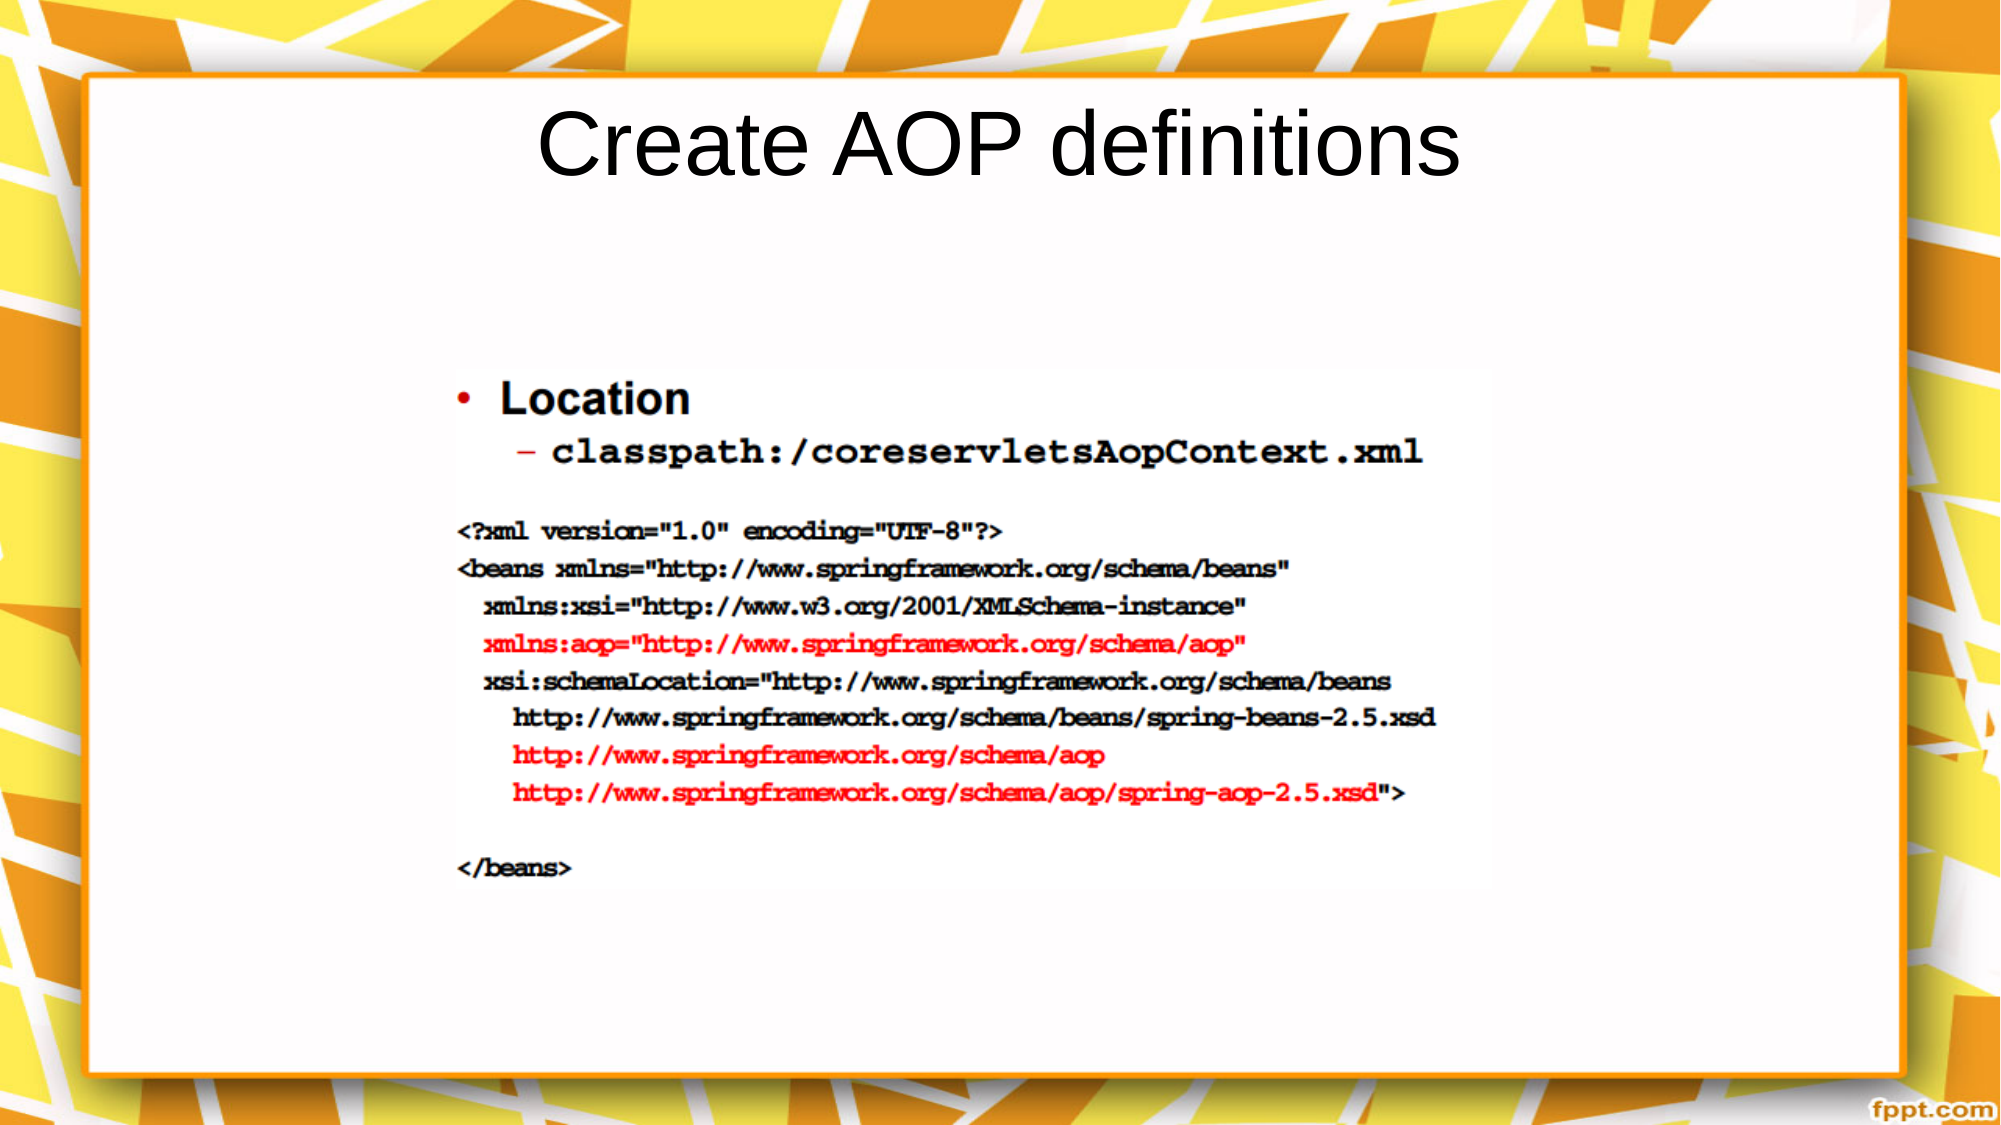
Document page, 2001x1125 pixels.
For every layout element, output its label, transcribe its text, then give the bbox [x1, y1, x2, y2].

title Create AOP definitions [99, 45, 1900, 233]
picture [0, 0, 2001, 1125]
